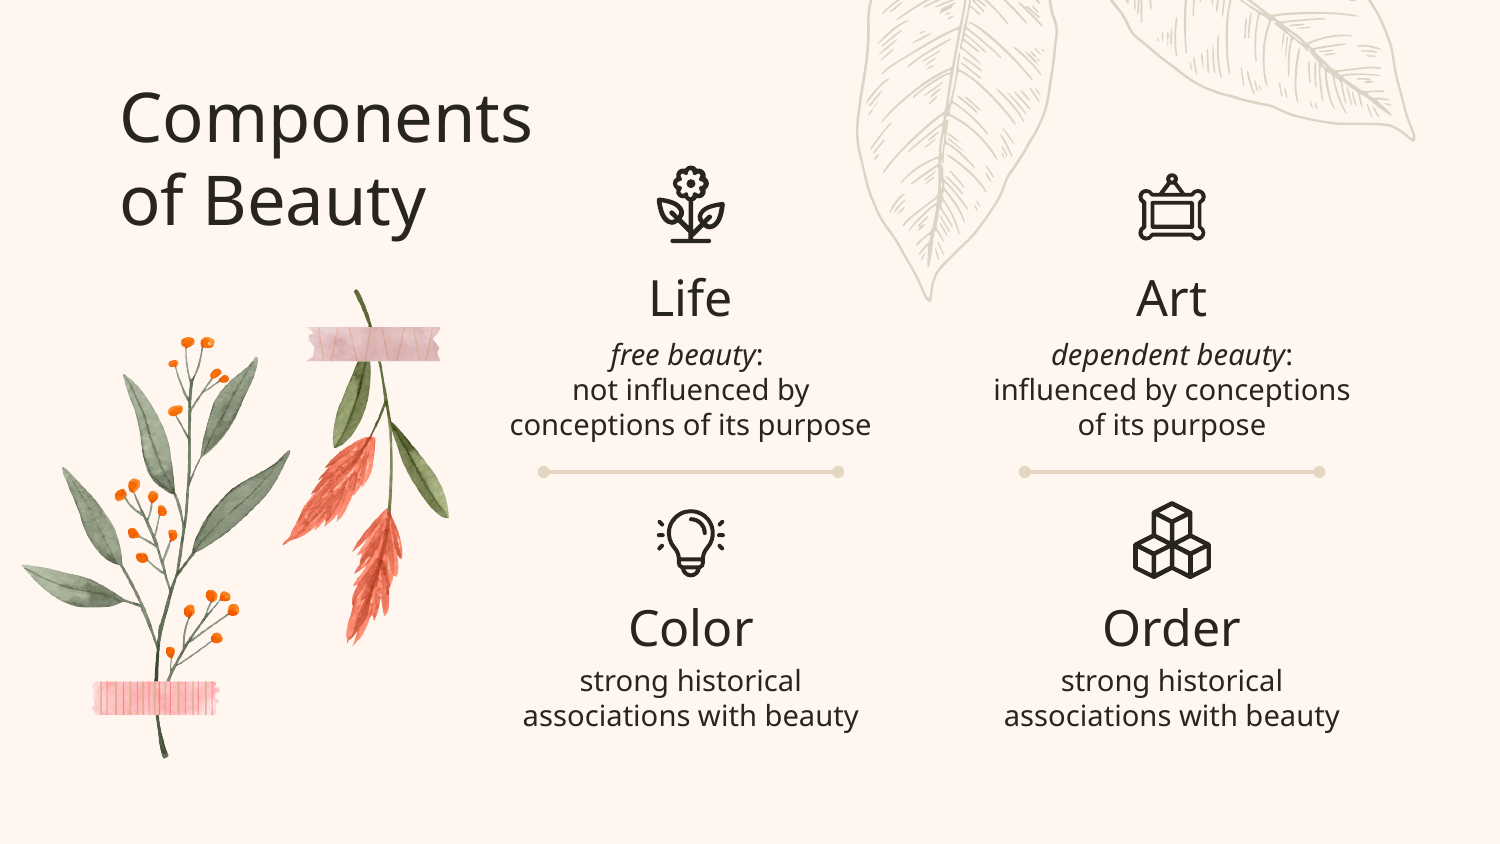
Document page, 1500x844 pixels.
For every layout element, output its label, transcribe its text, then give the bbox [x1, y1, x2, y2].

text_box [656, 508, 726, 578]
title Art [962, 252, 1382, 340]
subtitle strong historical associations with beauty [962, 657, 1382, 738]
text_box [1133, 501, 1211, 579]
title Order [962, 583, 1382, 657]
subtitle dependent beauty: influenced by conceptions of its purpose [962, 349, 1382, 429]
title Color [590, 583, 901, 657]
title Components of Beauty [104, 59, 1078, 253]
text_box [104, 180, 586, 761]
subtitle free beauty: not influenced by conceptions of its purpose [590, 349, 901, 429]
subtitle strong historical associations with beauty [590, 657, 901, 738]
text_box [1138, 173, 1206, 241]
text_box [0, 299, 320, 797]
title Life [590, 253, 901, 340]
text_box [656, 165, 726, 244]
